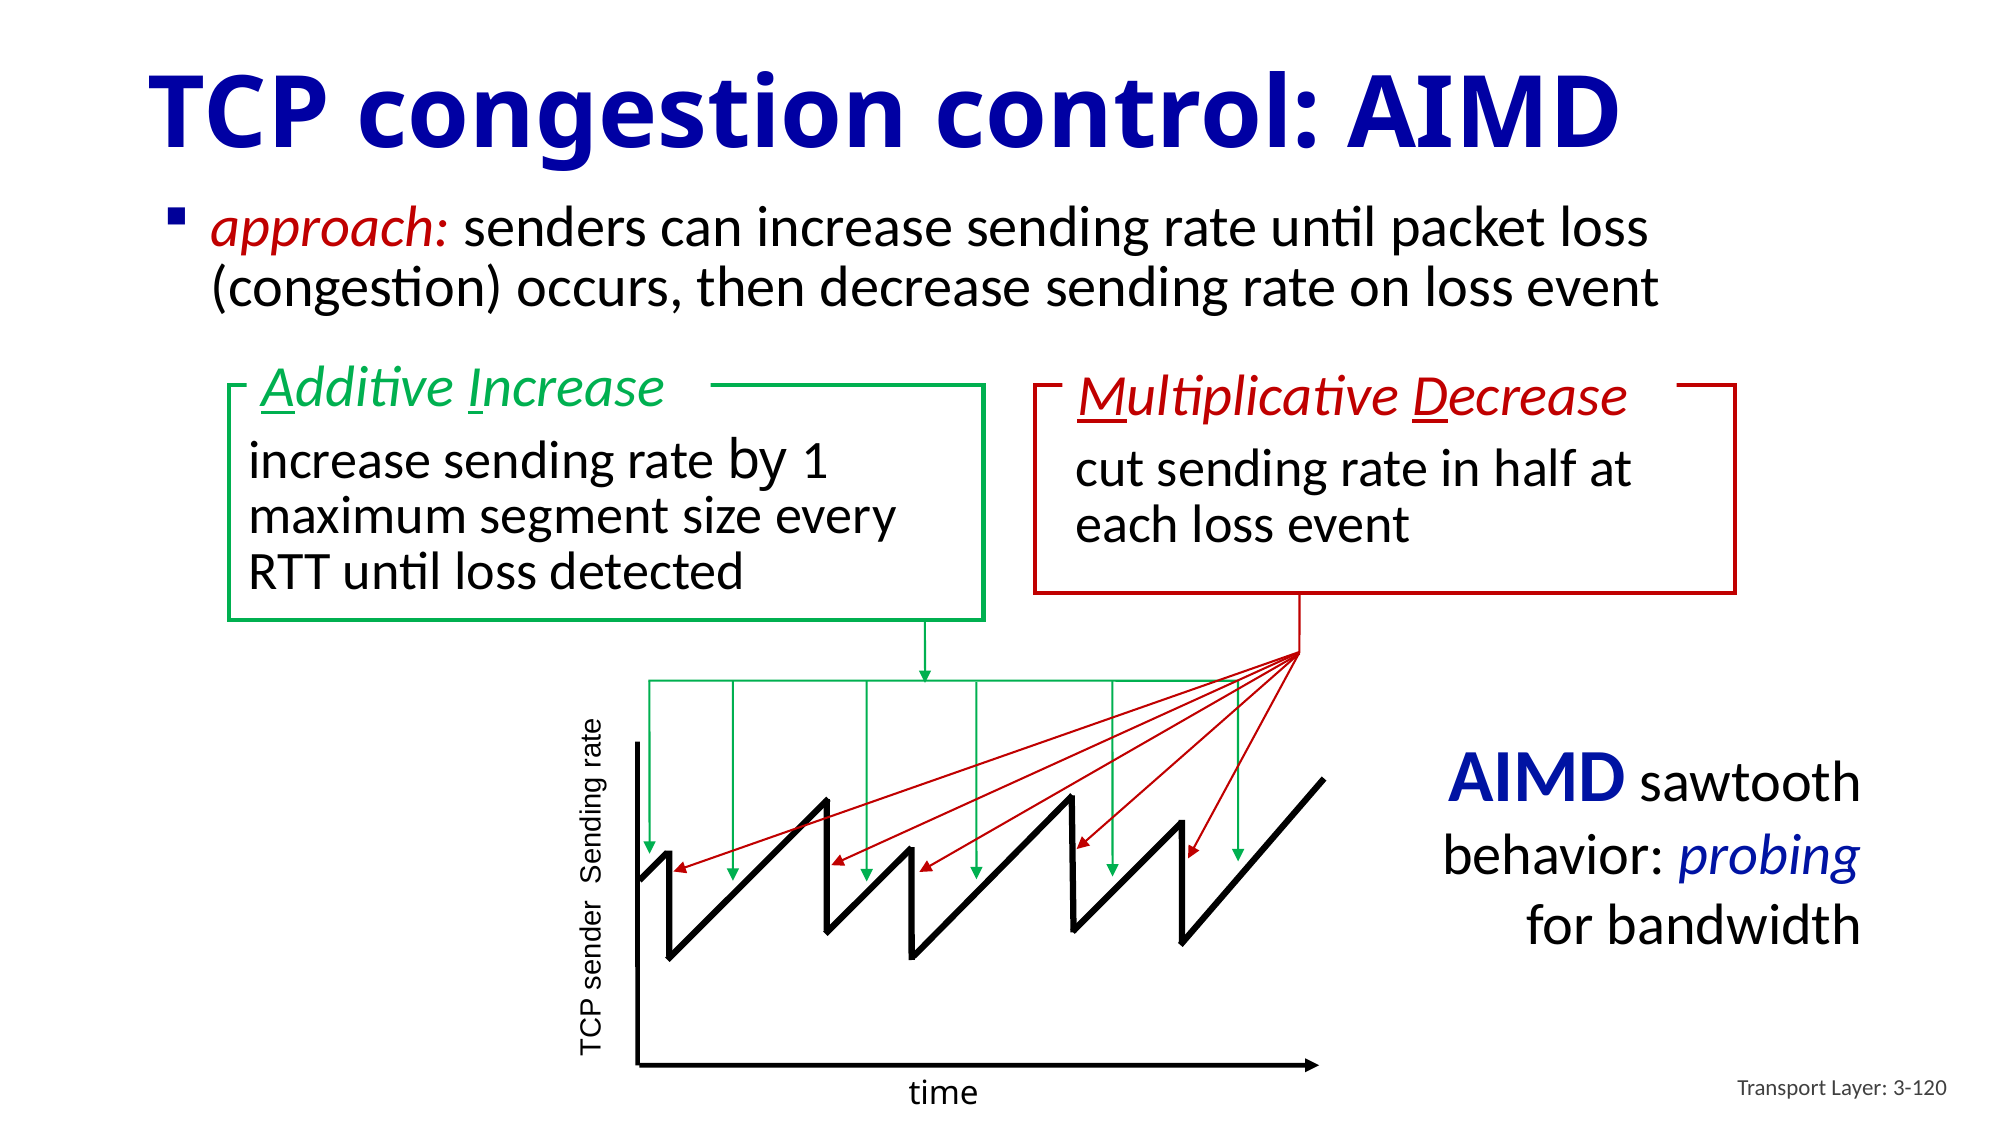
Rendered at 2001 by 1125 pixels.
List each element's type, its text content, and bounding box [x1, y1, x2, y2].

text_box TCP congestion control: AIMD [133, 42, 2000, 189]
text_box approach: senders can increase sending rate until packet loss (congestion) occurs, then decrease sending rate on loss event [147, 191, 1833, 429]
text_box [563, 698, 1320, 1119]
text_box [985, 360, 1765, 594]
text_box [648, 620, 1240, 882]
text_box Transport Layer: 3-120 [1512, 1056, 1962, 1117]
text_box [673, 593, 1300, 873]
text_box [158, 351, 988, 665]
text_box AIMD sawtooth behavior: probing for bandwidth [1427, 718, 1877, 964]
